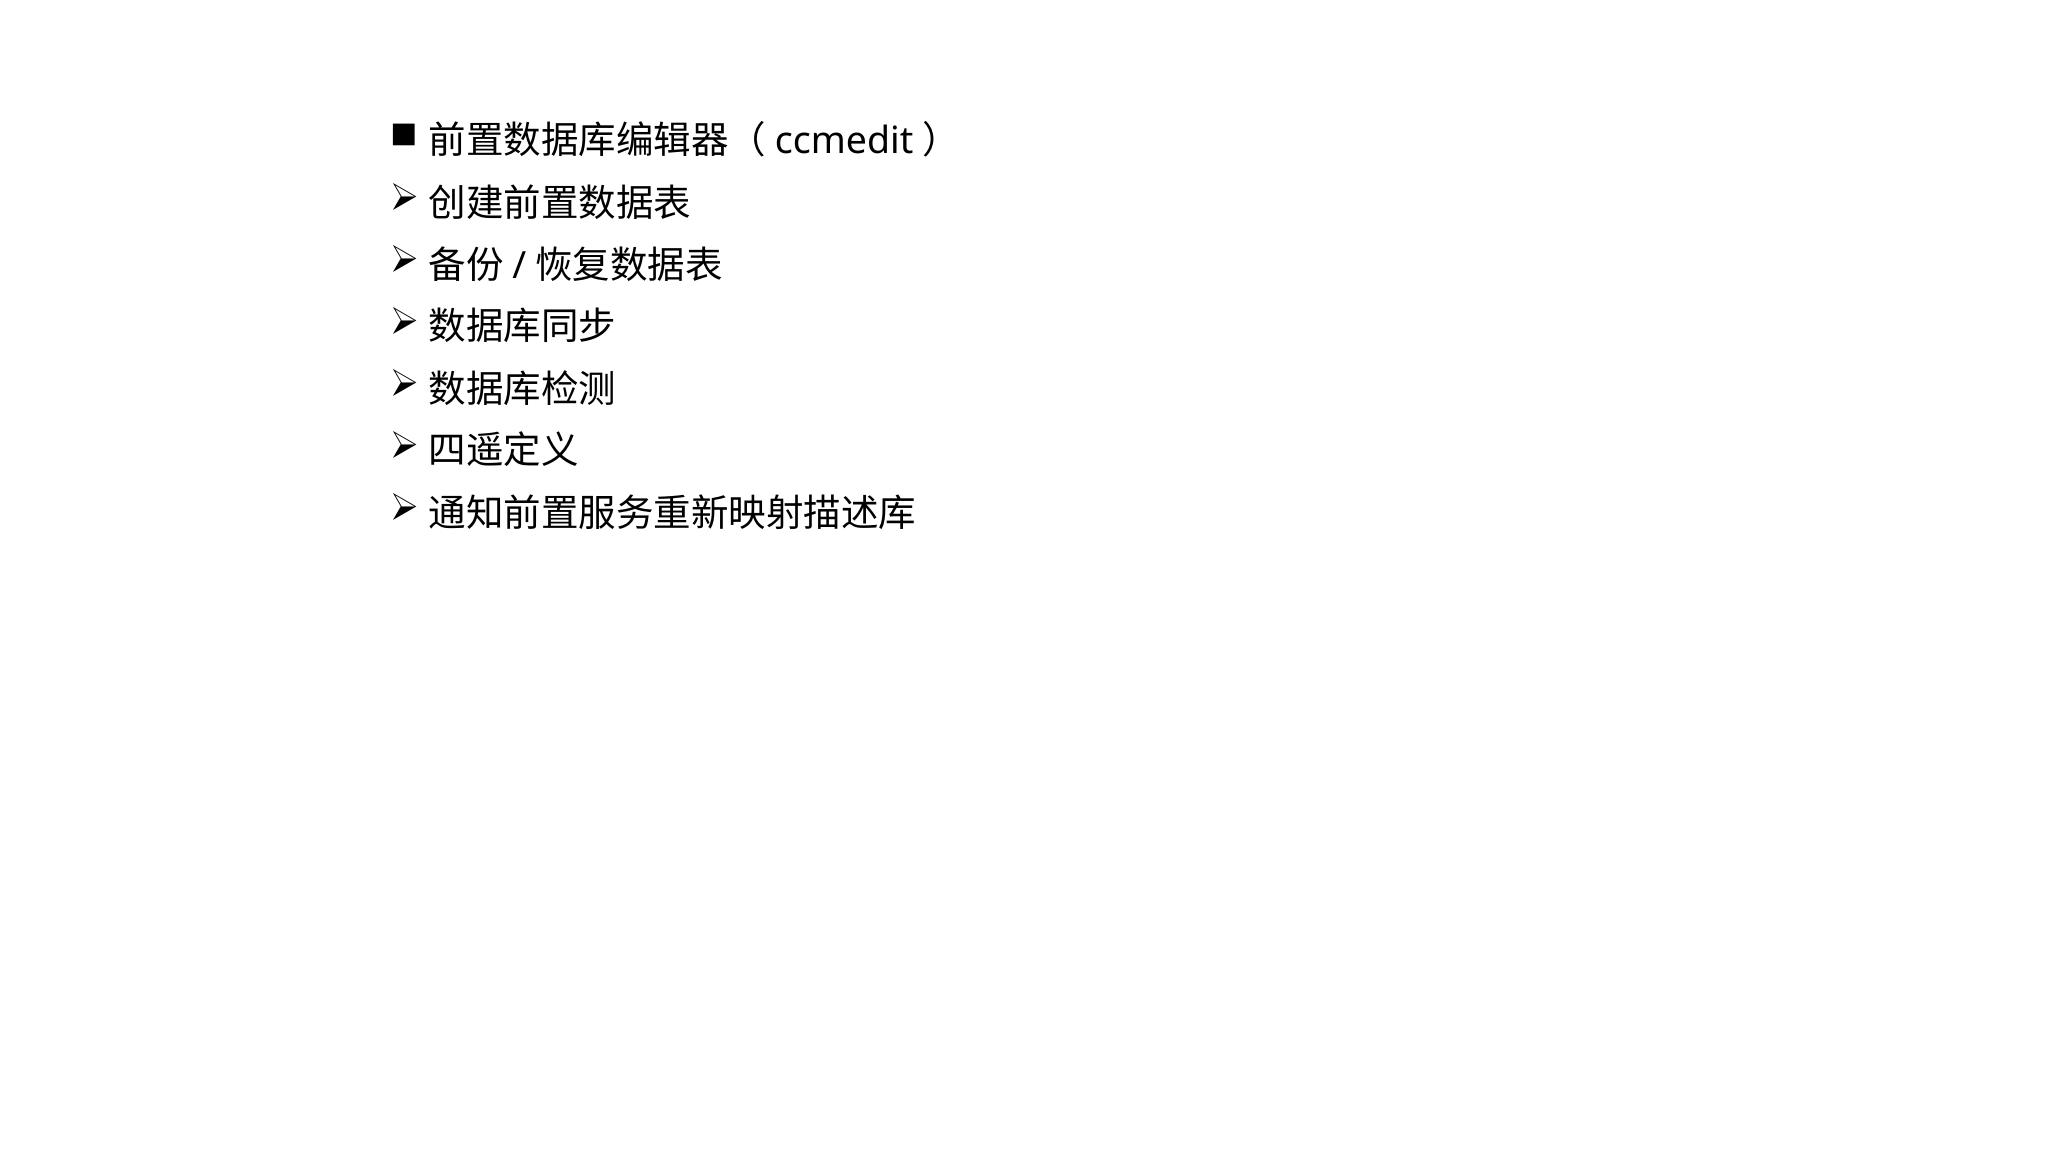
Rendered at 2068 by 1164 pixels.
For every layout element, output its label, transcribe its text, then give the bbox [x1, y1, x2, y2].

list 前置数据库编辑器（ccmedit） 创建前置数据表 备份/恢复数据表 数据库同步 数据库检测 四遥定义 通知前置服务重新映射描述库 [374, 114, 1693, 1034]
